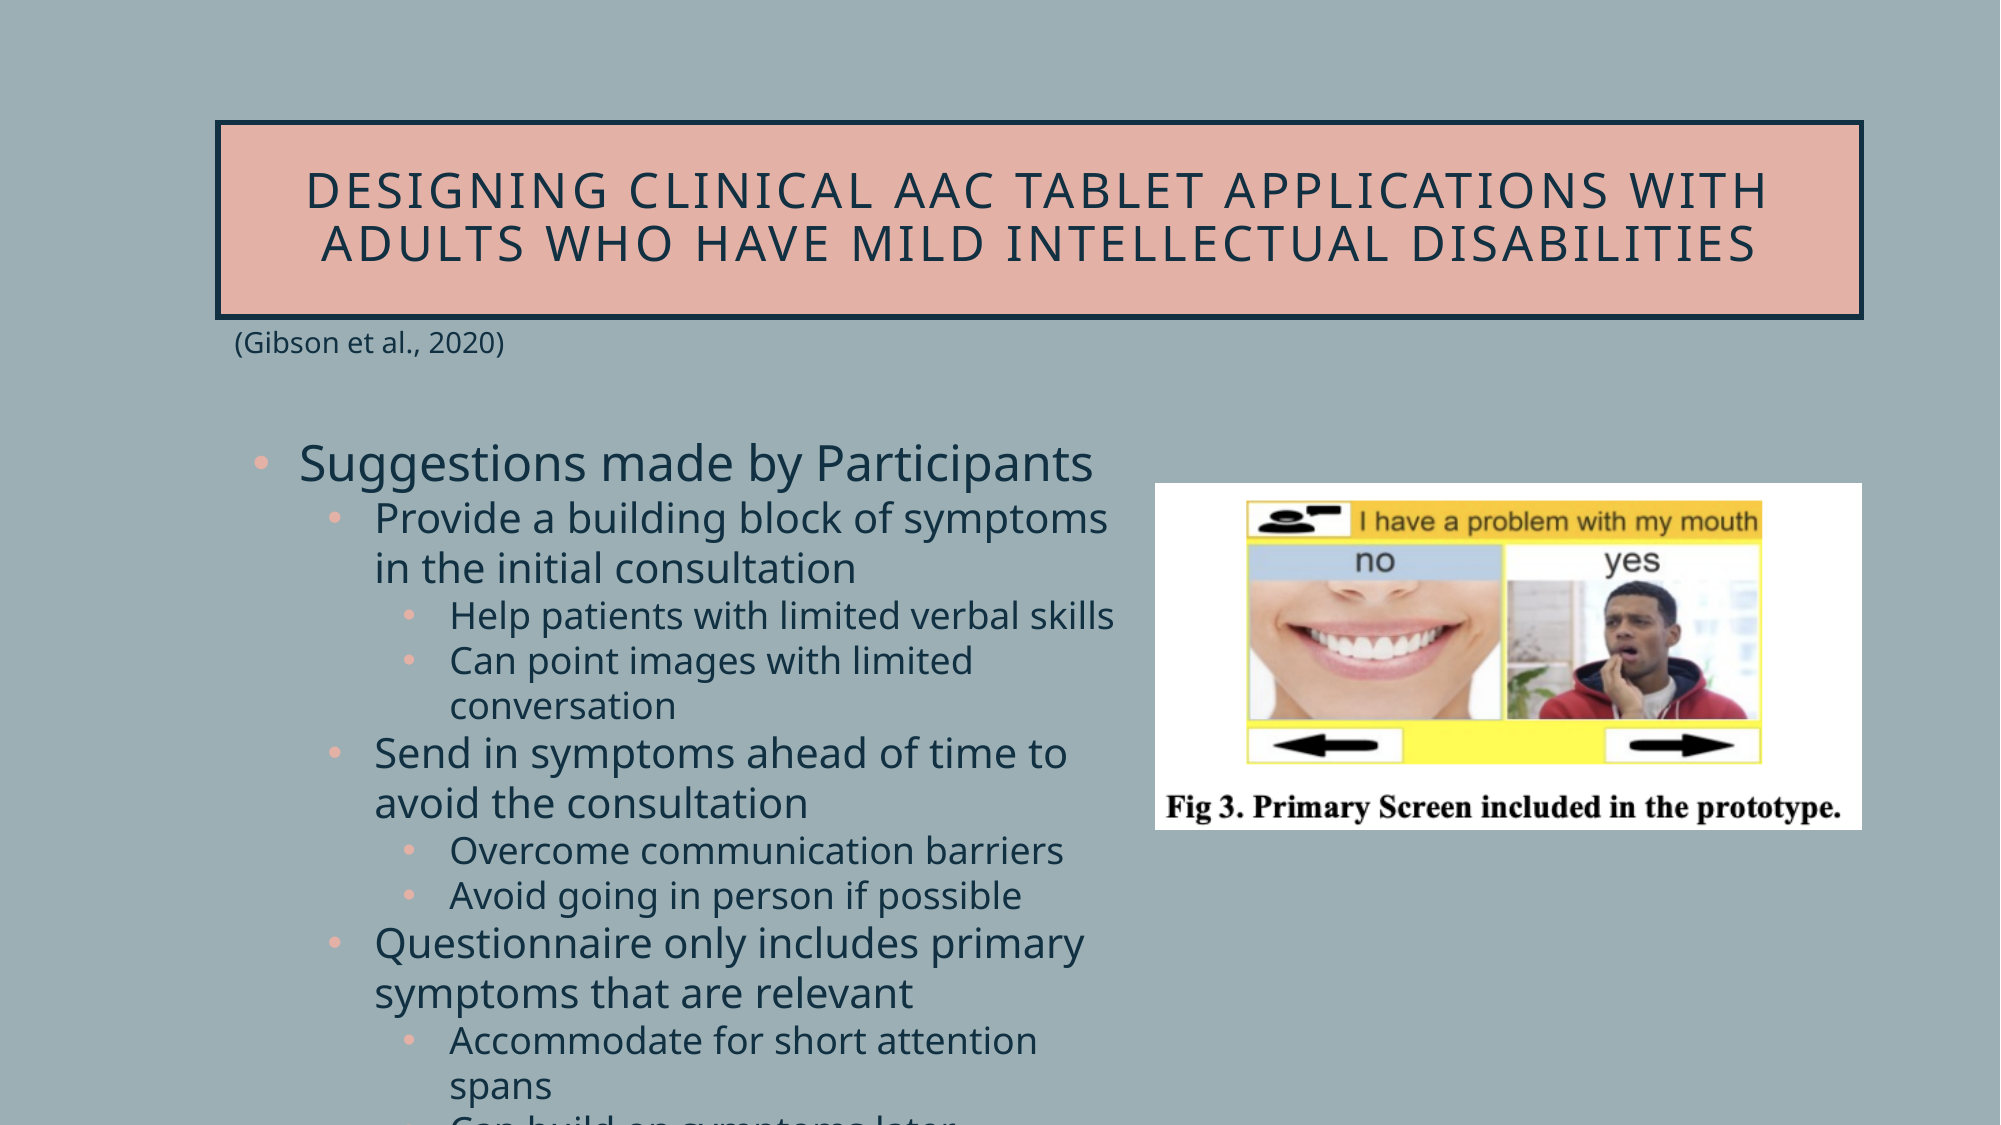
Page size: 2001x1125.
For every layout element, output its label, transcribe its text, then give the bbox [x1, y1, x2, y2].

text_box Suggestions made by Participants Provide a building block of symptoms in the initial consultation Help patients with limited verbal skills Can point images with limited conversation Send in symptoms ahead of time to avoid the consultation Overcome communication barriers Avoid going in person if possible Questionnaire only includes primary symptoms that are relevant Accommodate for short attention spans Can build on symptoms later [237, 424, 1156, 1125]
title Designing Clinical AAC Tablet Applications with Adults who have Mild Intellectual Disabilities [215, 120, 1864, 320]
list (Gibson et al., 2020) [182, 317, 665, 382]
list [1155, 483, 1862, 830]
